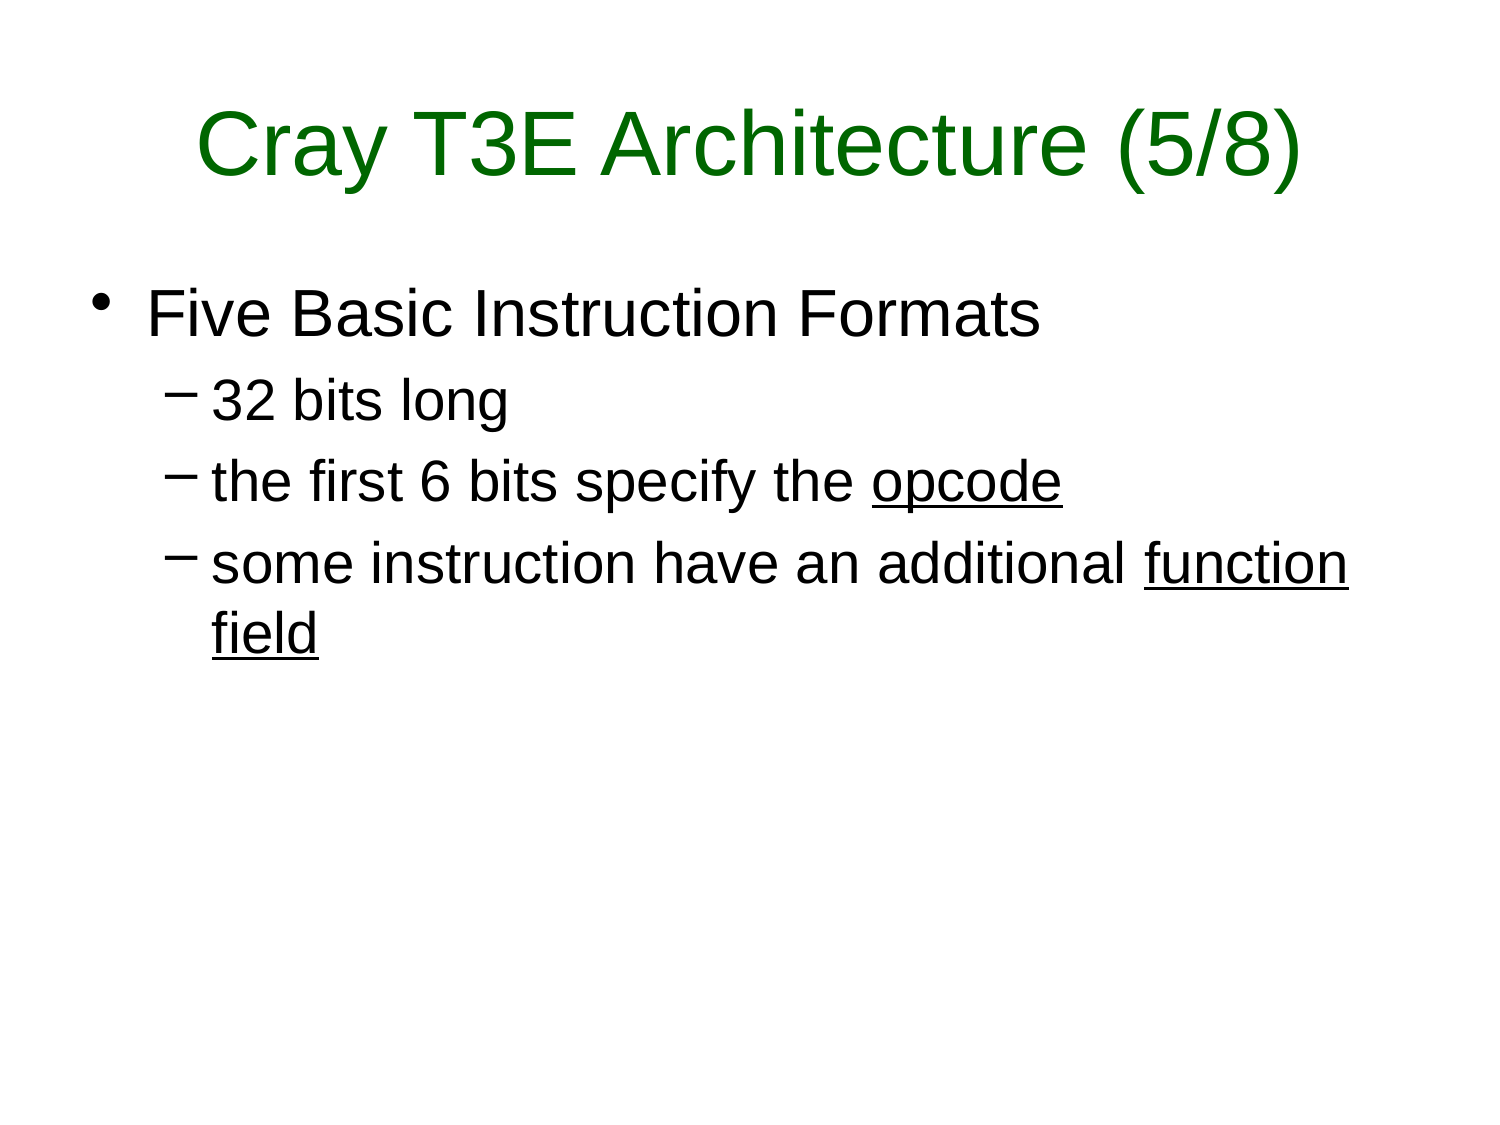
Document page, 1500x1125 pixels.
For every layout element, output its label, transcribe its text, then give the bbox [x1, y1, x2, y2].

list Five Basic Instruction Formats 32 bits long the first 6 bits specify the opcode some instruction have an additional function field [74, 262, 1426, 1006]
title Cray T3E Architecture (5/8) [74, 44, 1426, 233]
